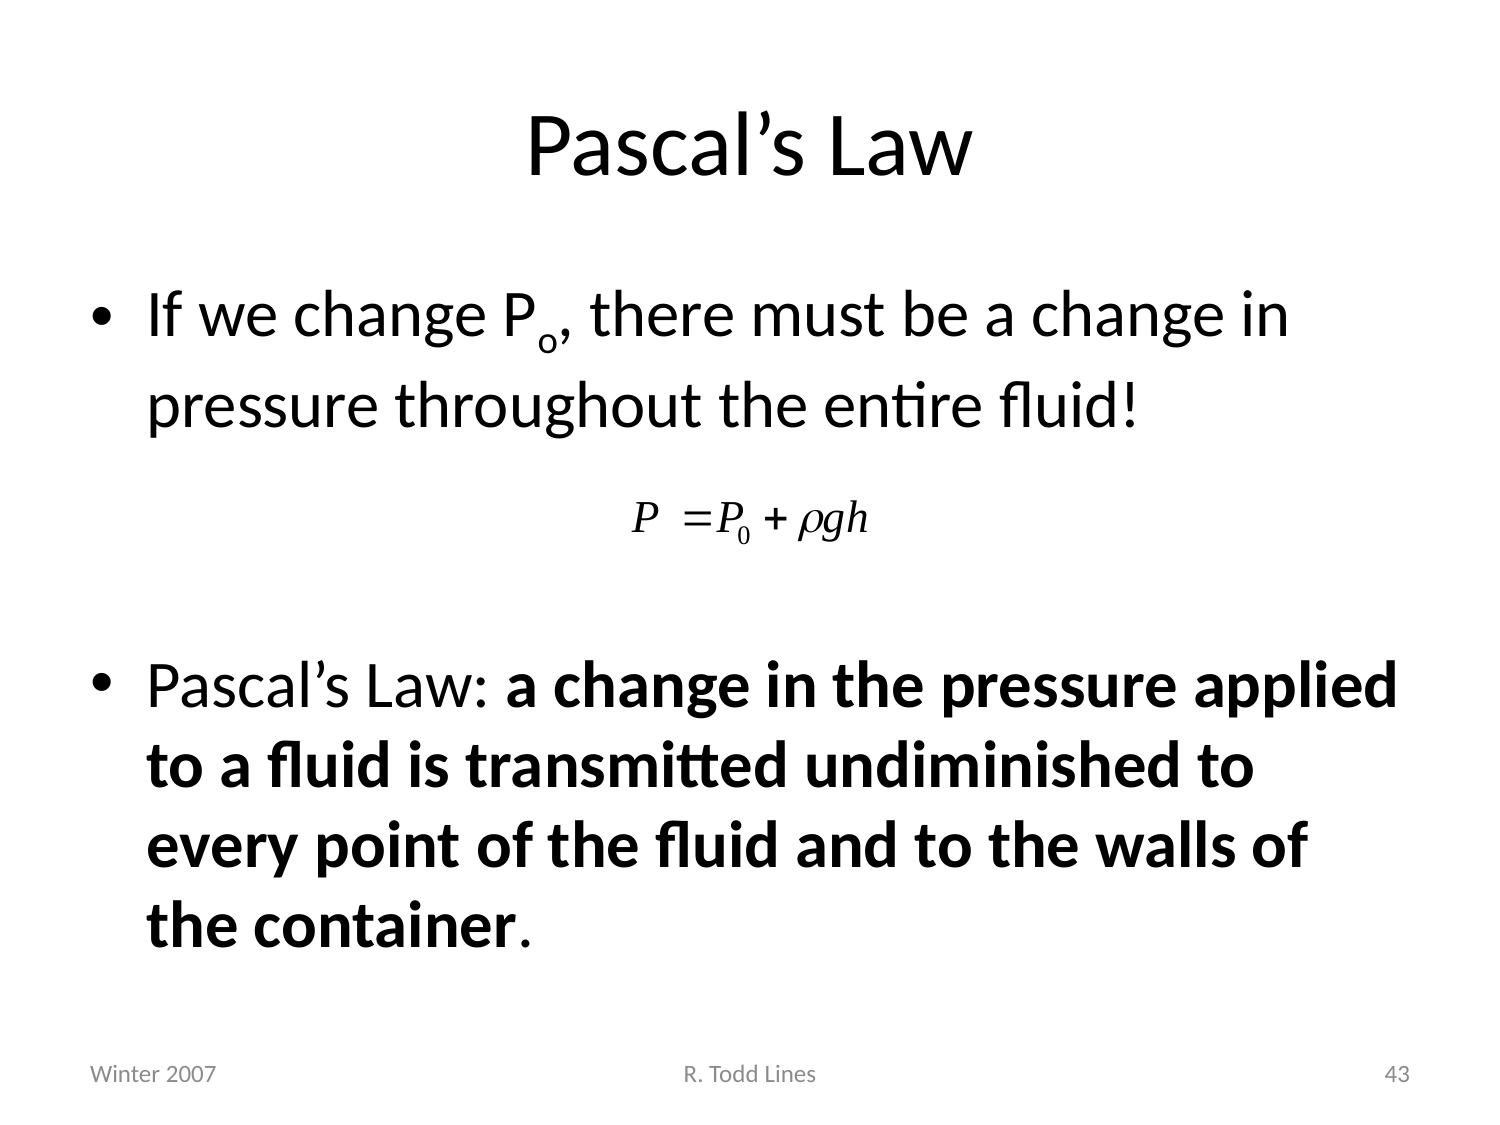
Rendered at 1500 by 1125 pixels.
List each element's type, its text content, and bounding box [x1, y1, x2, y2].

footer R. Todd Lines [512, 1042, 988, 1103]
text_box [623, 486, 877, 560]
slide_number 43 [1074, 1042, 1425, 1103]
title Pascal’s Law [75, 45, 1425, 233]
slide_number Winter 2007 [75, 1042, 425, 1103]
list If we change Po, there must be a change in pressure throughout the entire fluid! Pascal’s Law: a change in the pressure applied to a fluid is transmitted undiminished to every point of the fluid and to the walls of the container. [75, 262, 1425, 1005]
